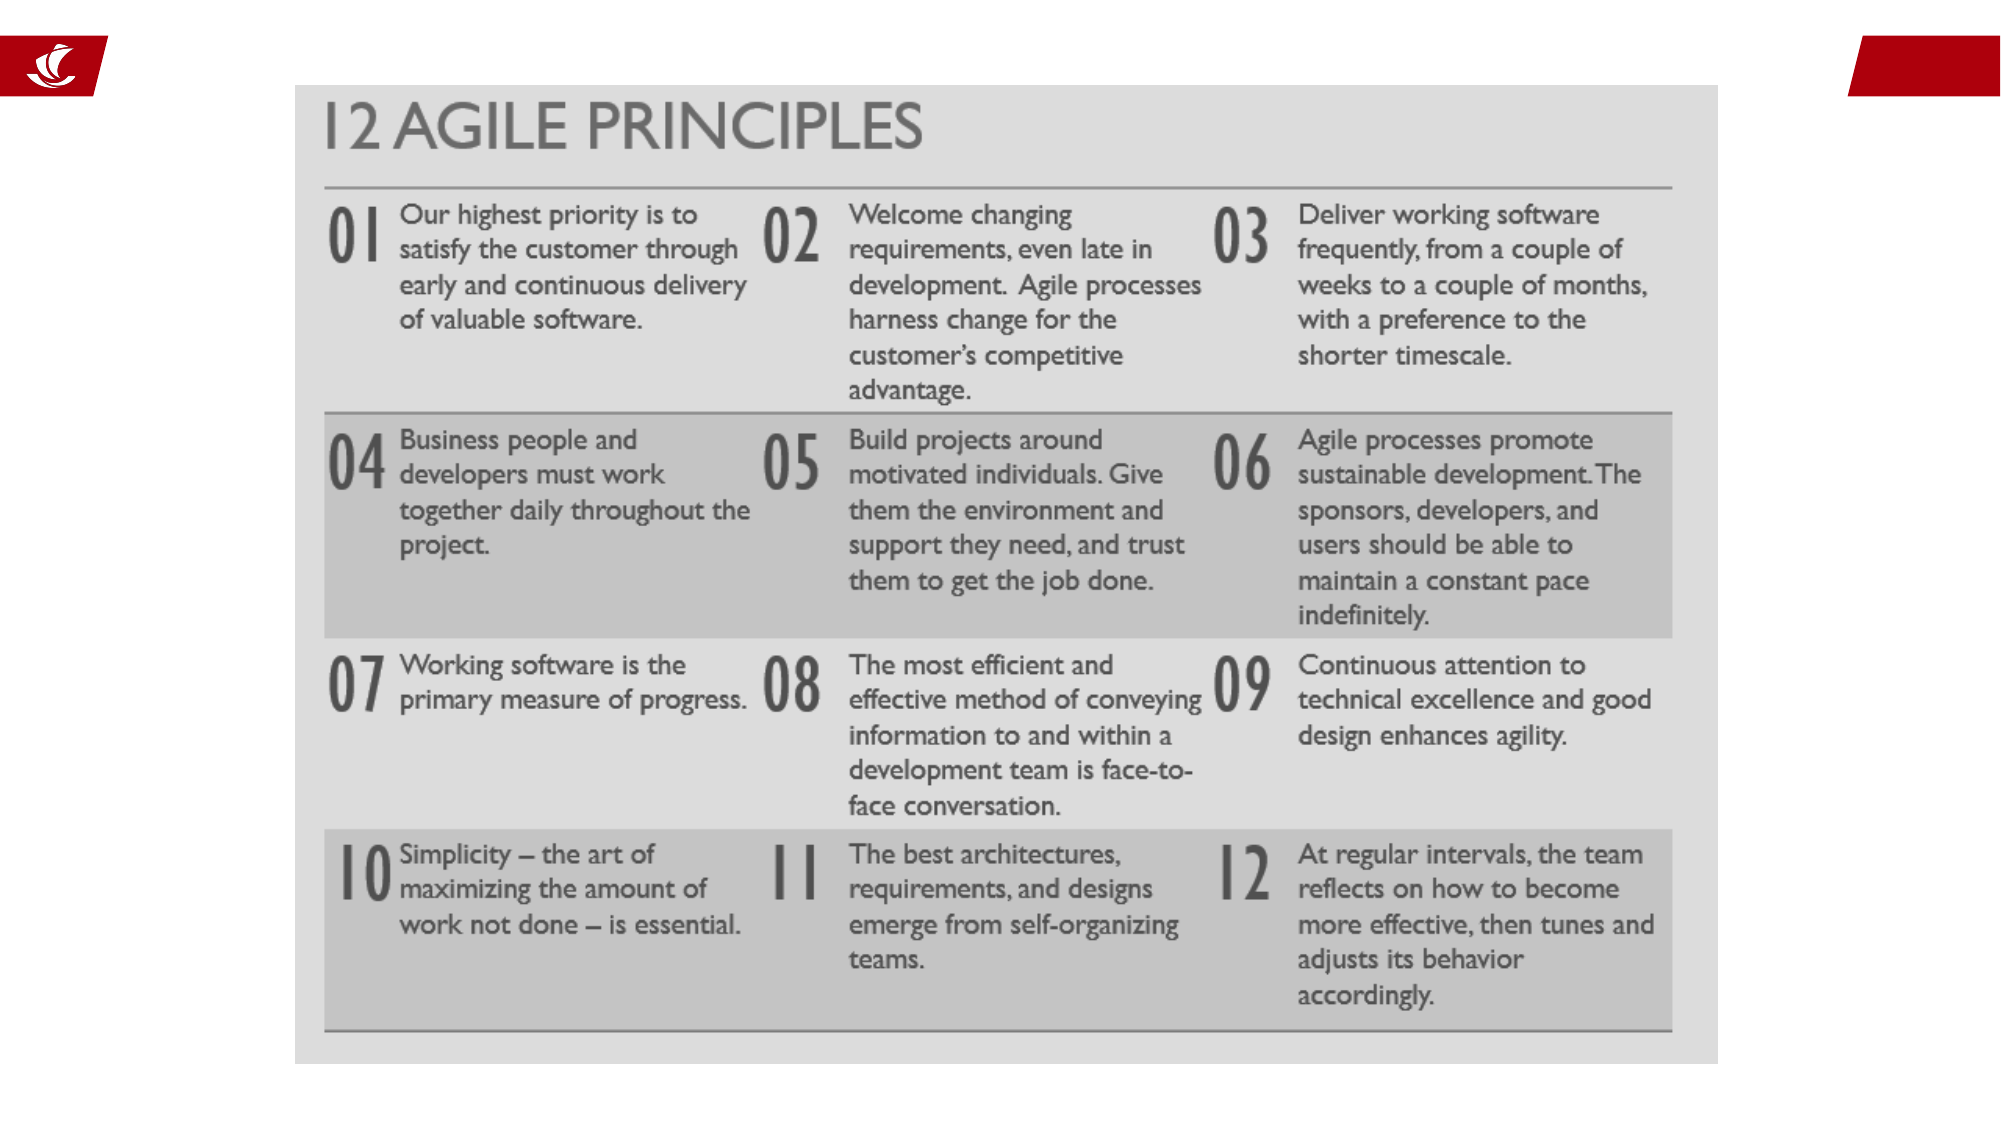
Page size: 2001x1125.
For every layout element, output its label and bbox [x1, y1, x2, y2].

picture [295, 85, 1718, 1064]
